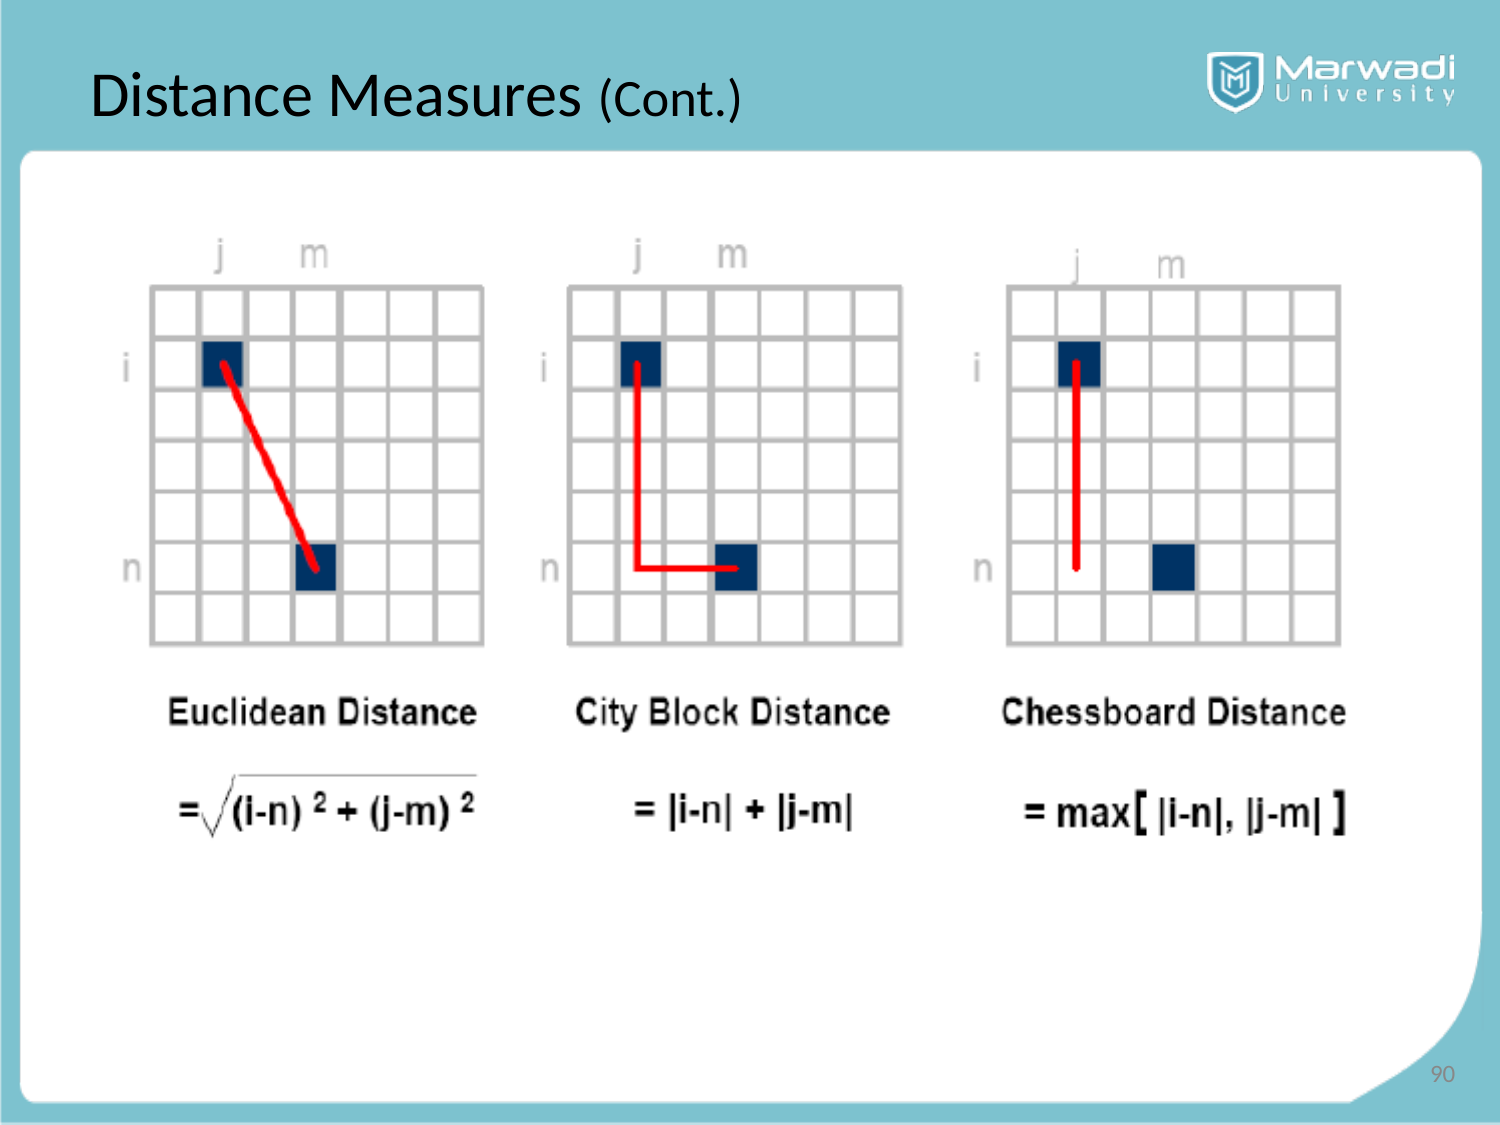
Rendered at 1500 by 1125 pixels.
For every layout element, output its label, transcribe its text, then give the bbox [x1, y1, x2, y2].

slide_number 90 [1120, 1042, 1471, 1103]
title Distance Measures (Cont.) [75, 45, 1425, 138]
picture [0, 0, 1500, 1125]
